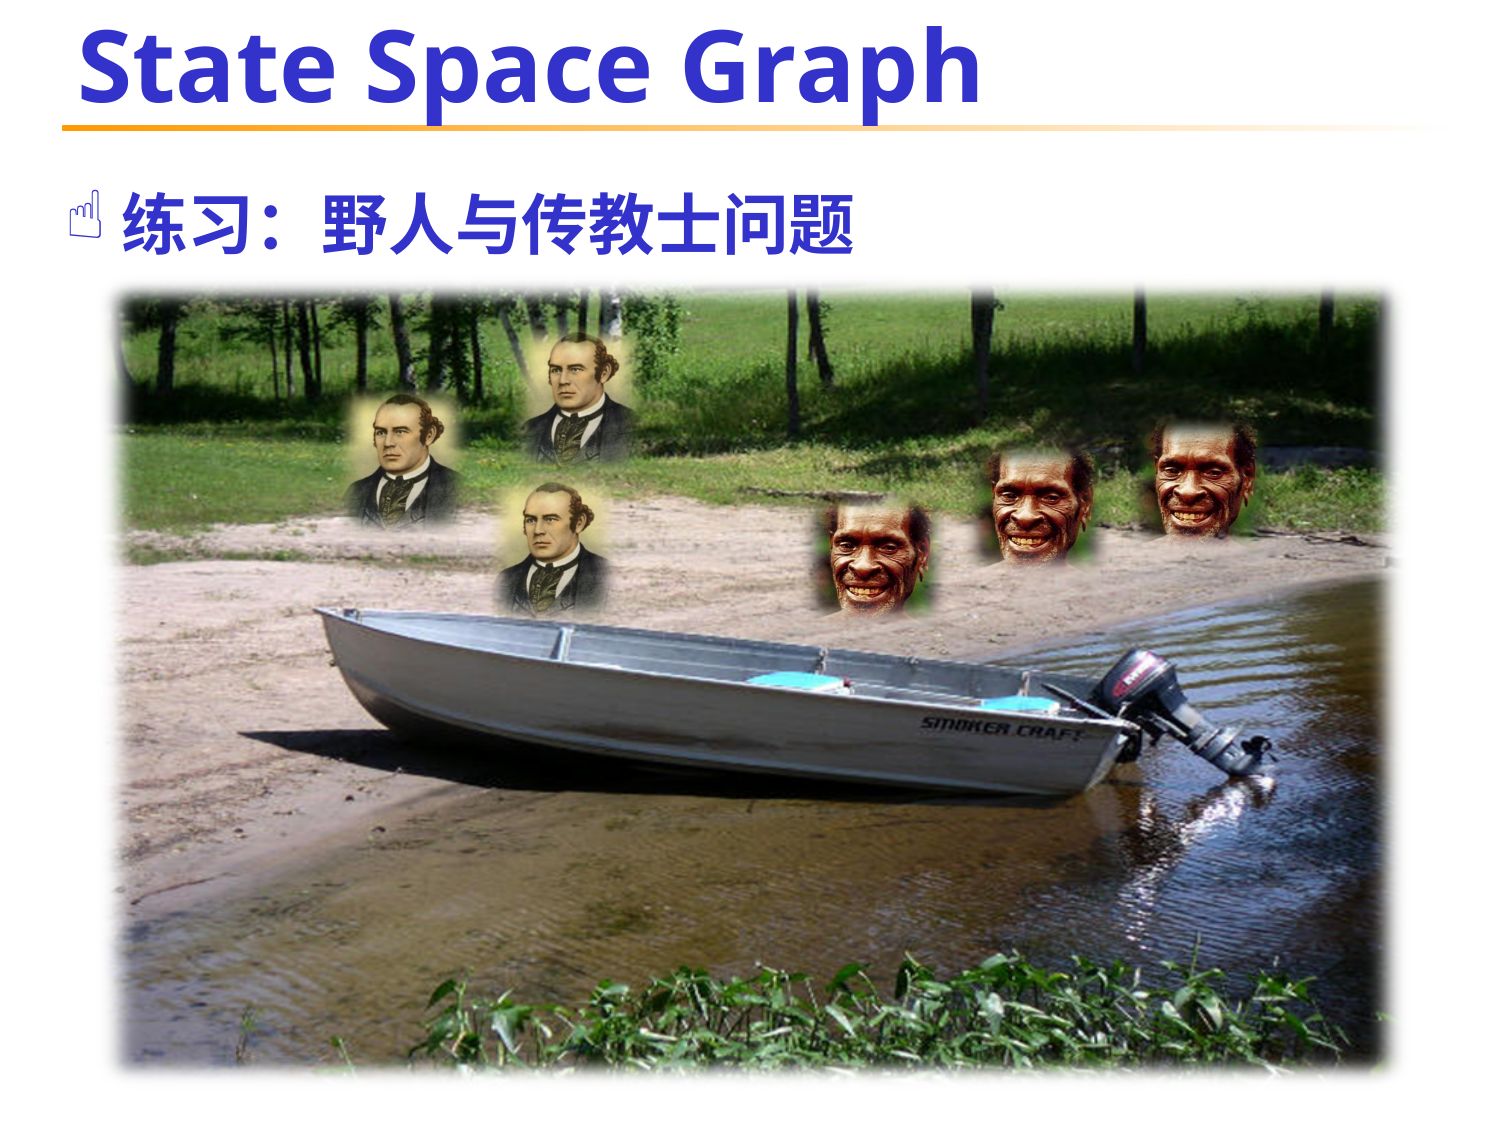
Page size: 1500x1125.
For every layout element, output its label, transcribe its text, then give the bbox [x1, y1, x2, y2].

list 练习：野人与传教士问题 [50, 174, 1450, 1088]
title State Space Graph [62, 0, 1500, 125]
picture [95, 274, 1412, 1090]
